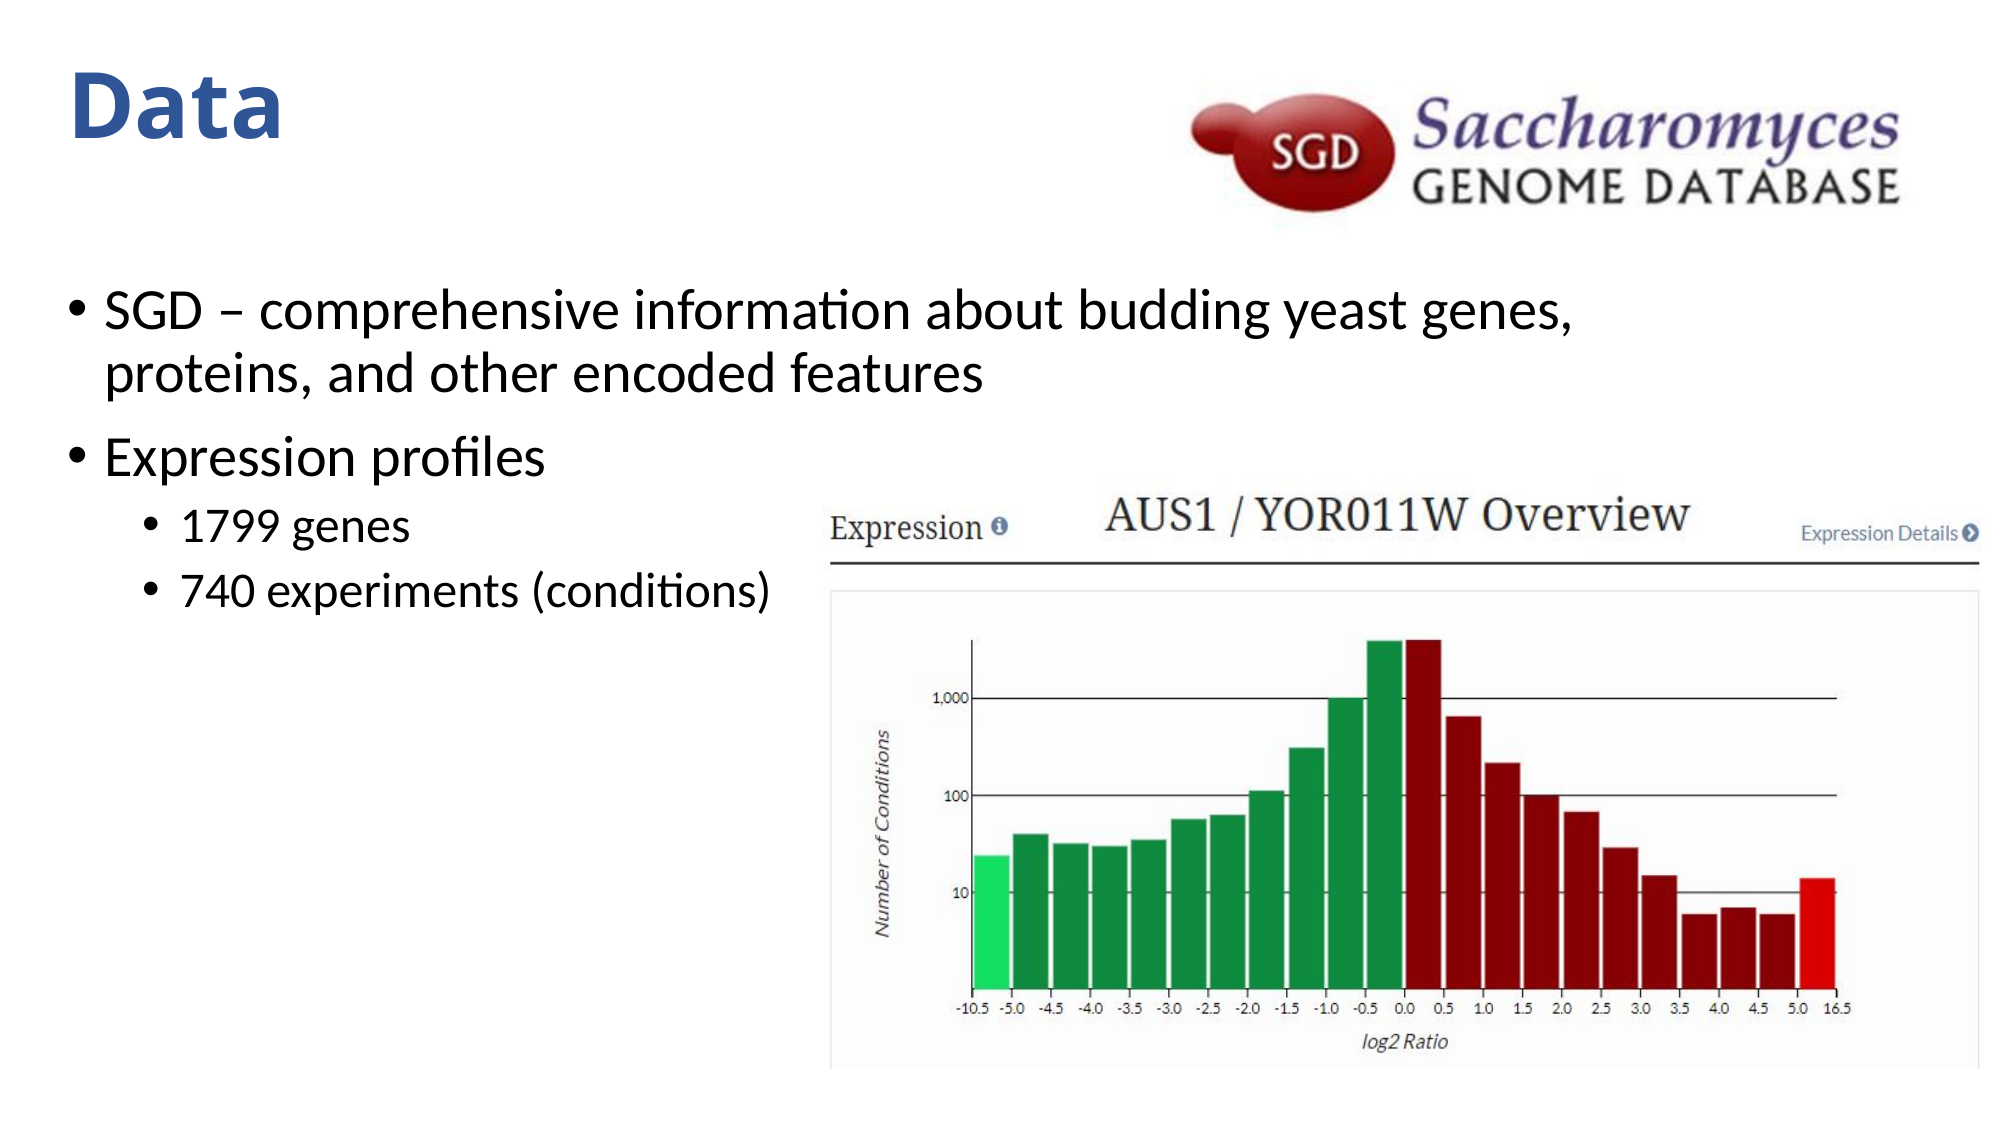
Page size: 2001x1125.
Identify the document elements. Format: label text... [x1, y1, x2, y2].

picture [823, 479, 2000, 1069]
picture [1149, 56, 1920, 265]
text_box Data [52, 0, 1778, 218]
list SGD – comprehensive information about budding yeast genes, proteins, and other encoded features Expression profiles 1799 genes 740 experiments (conditions) [52, 272, 1778, 986]
